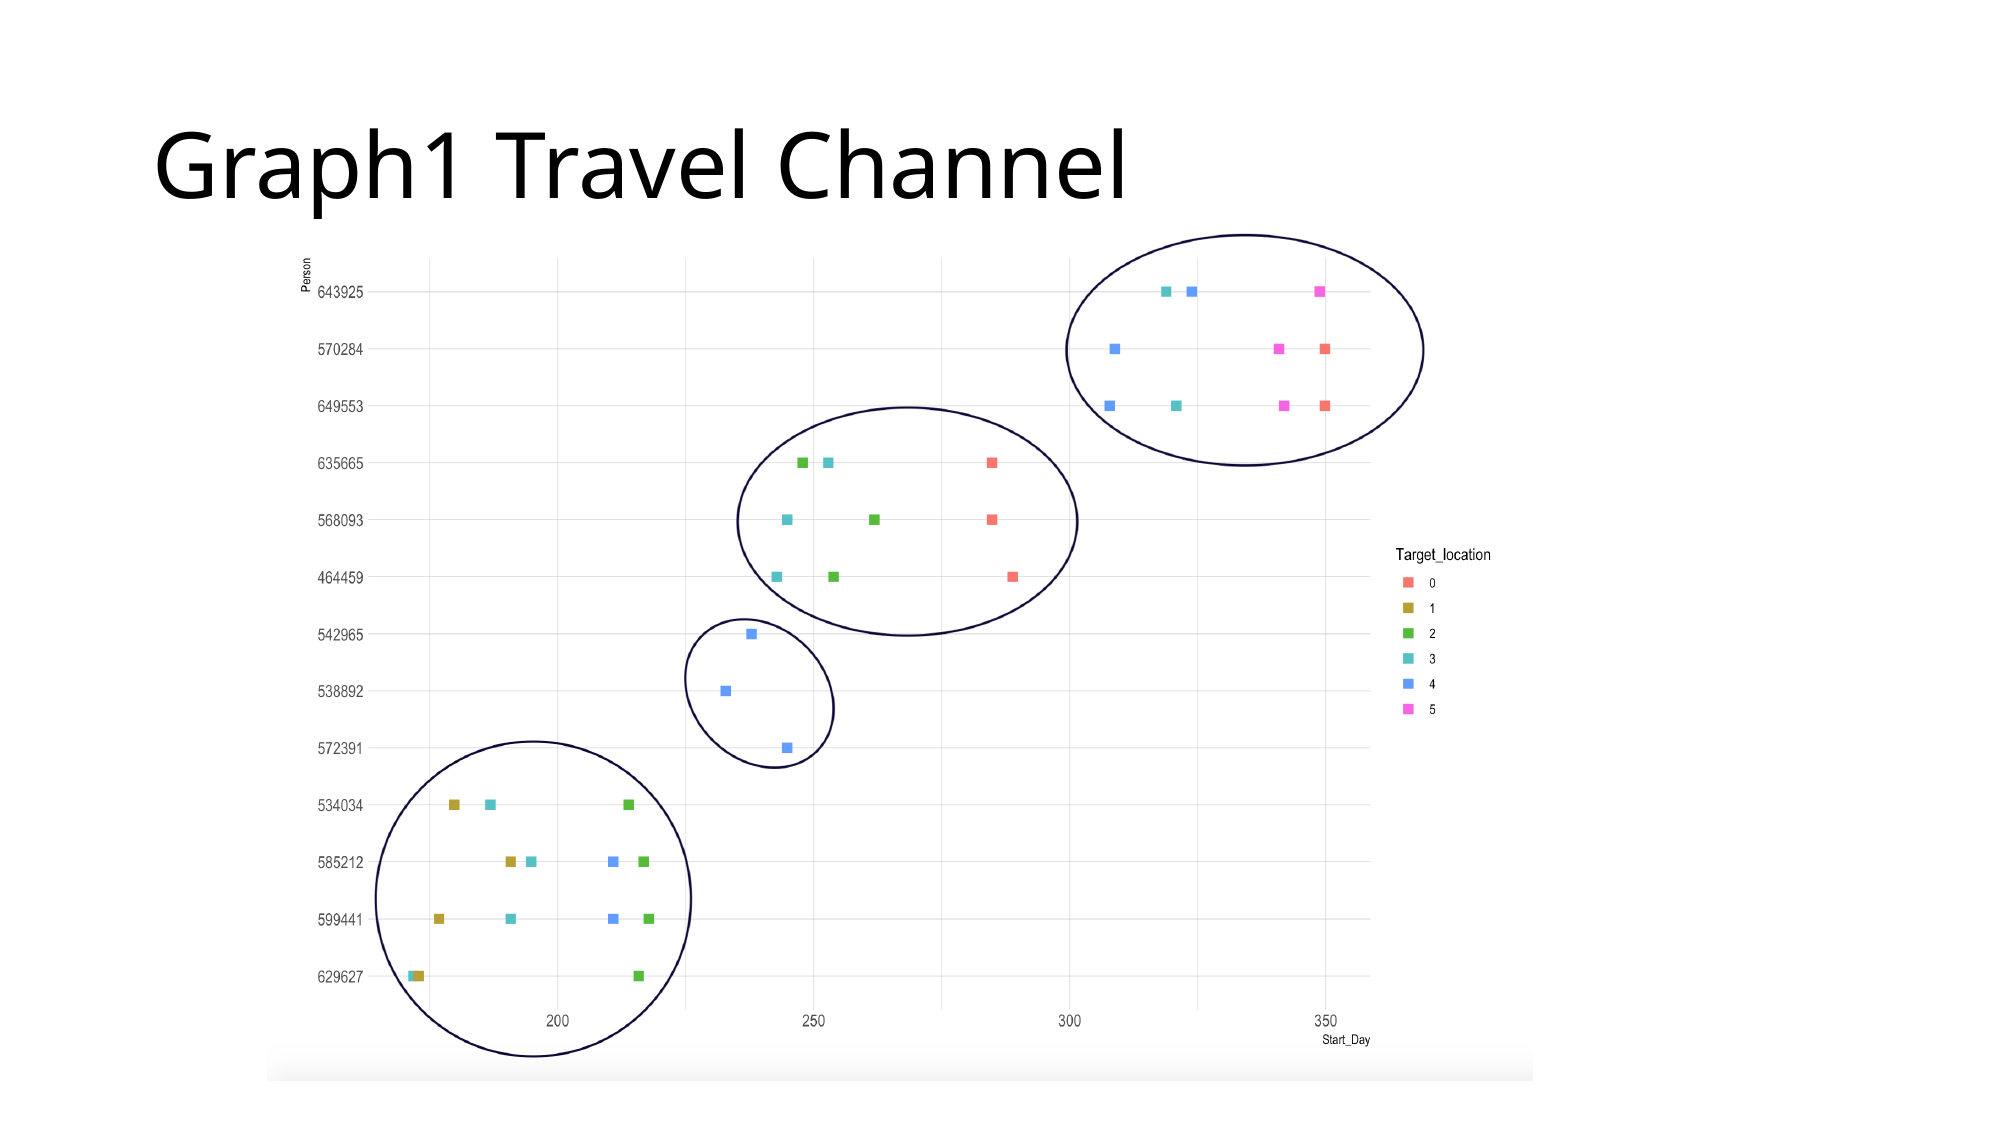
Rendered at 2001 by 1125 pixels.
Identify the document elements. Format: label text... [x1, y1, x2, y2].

title Graph1 Travel Channel [137, 59, 1863, 278]
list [267, 219, 1533, 1081]
